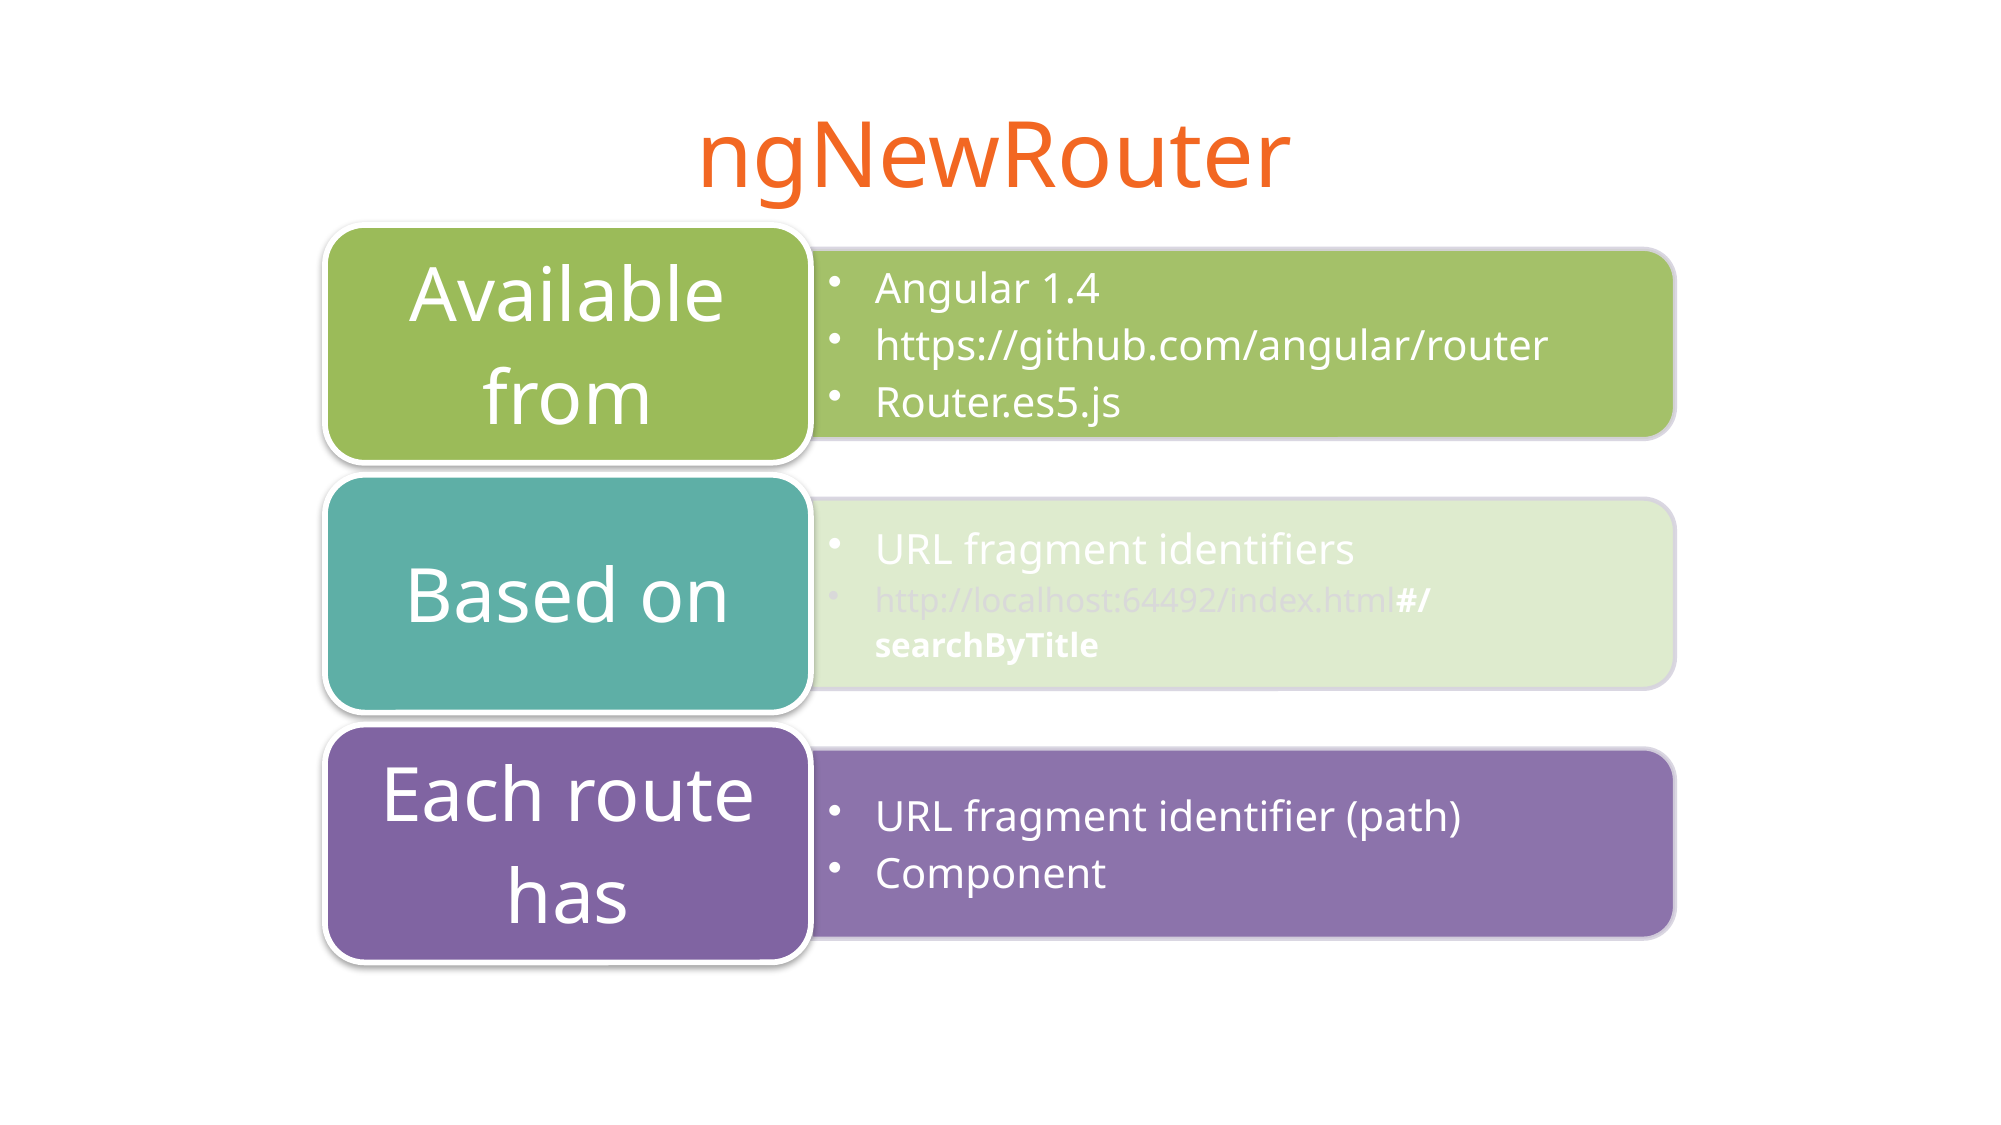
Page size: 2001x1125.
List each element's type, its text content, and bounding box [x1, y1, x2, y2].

title ngNewRouter [101, 30, 1903, 289]
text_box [324, 224, 1676, 963]
